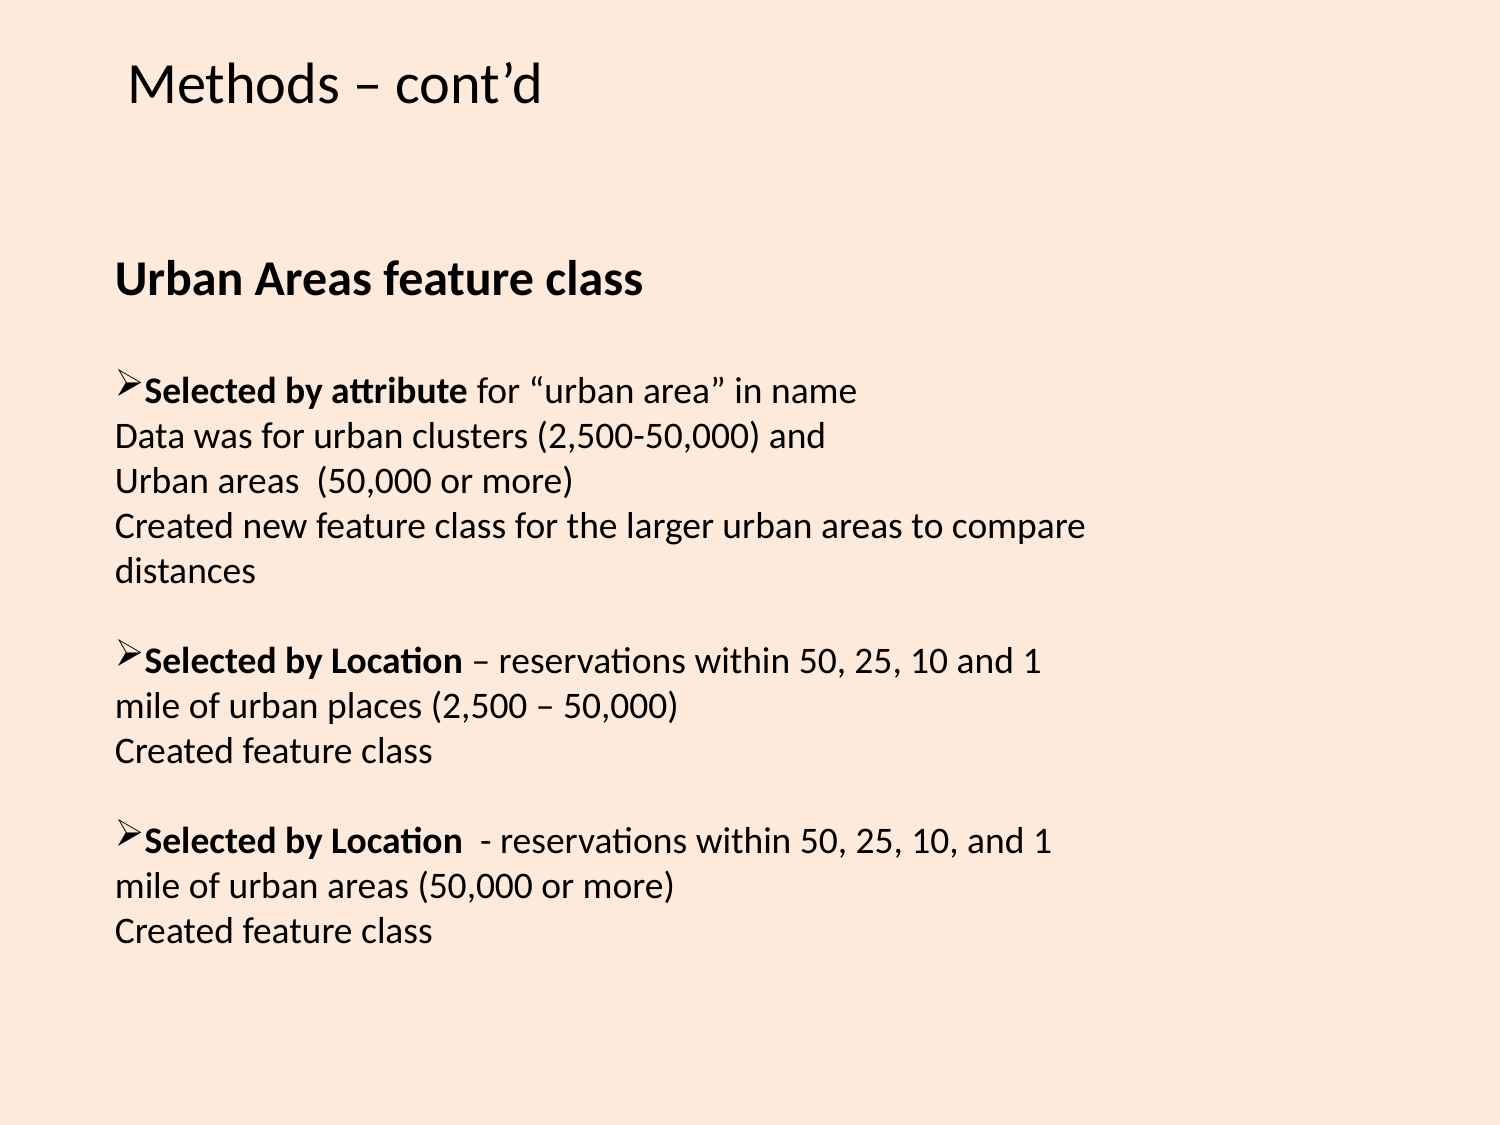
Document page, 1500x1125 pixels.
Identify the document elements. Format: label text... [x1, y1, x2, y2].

text_box Methods – cont’d [112, 37, 850, 123]
text_box Urban Areas feature class Selected by attribute for “urban area” in name Data was for urban clusters (2,500-50,000) and Urban areas (50,000 or more) Created new feature class for the larger urban areas to compare distances Selected by Location – reservations within 50, 25, 10 and 1 mile of urban places (2,500 – 50,000) Created feature class Selected by Location - reservations within 50, 25, 10, and 1 mile of urban areas (50,000 or more) Created feature class [99, 58, 1113, 1003]
